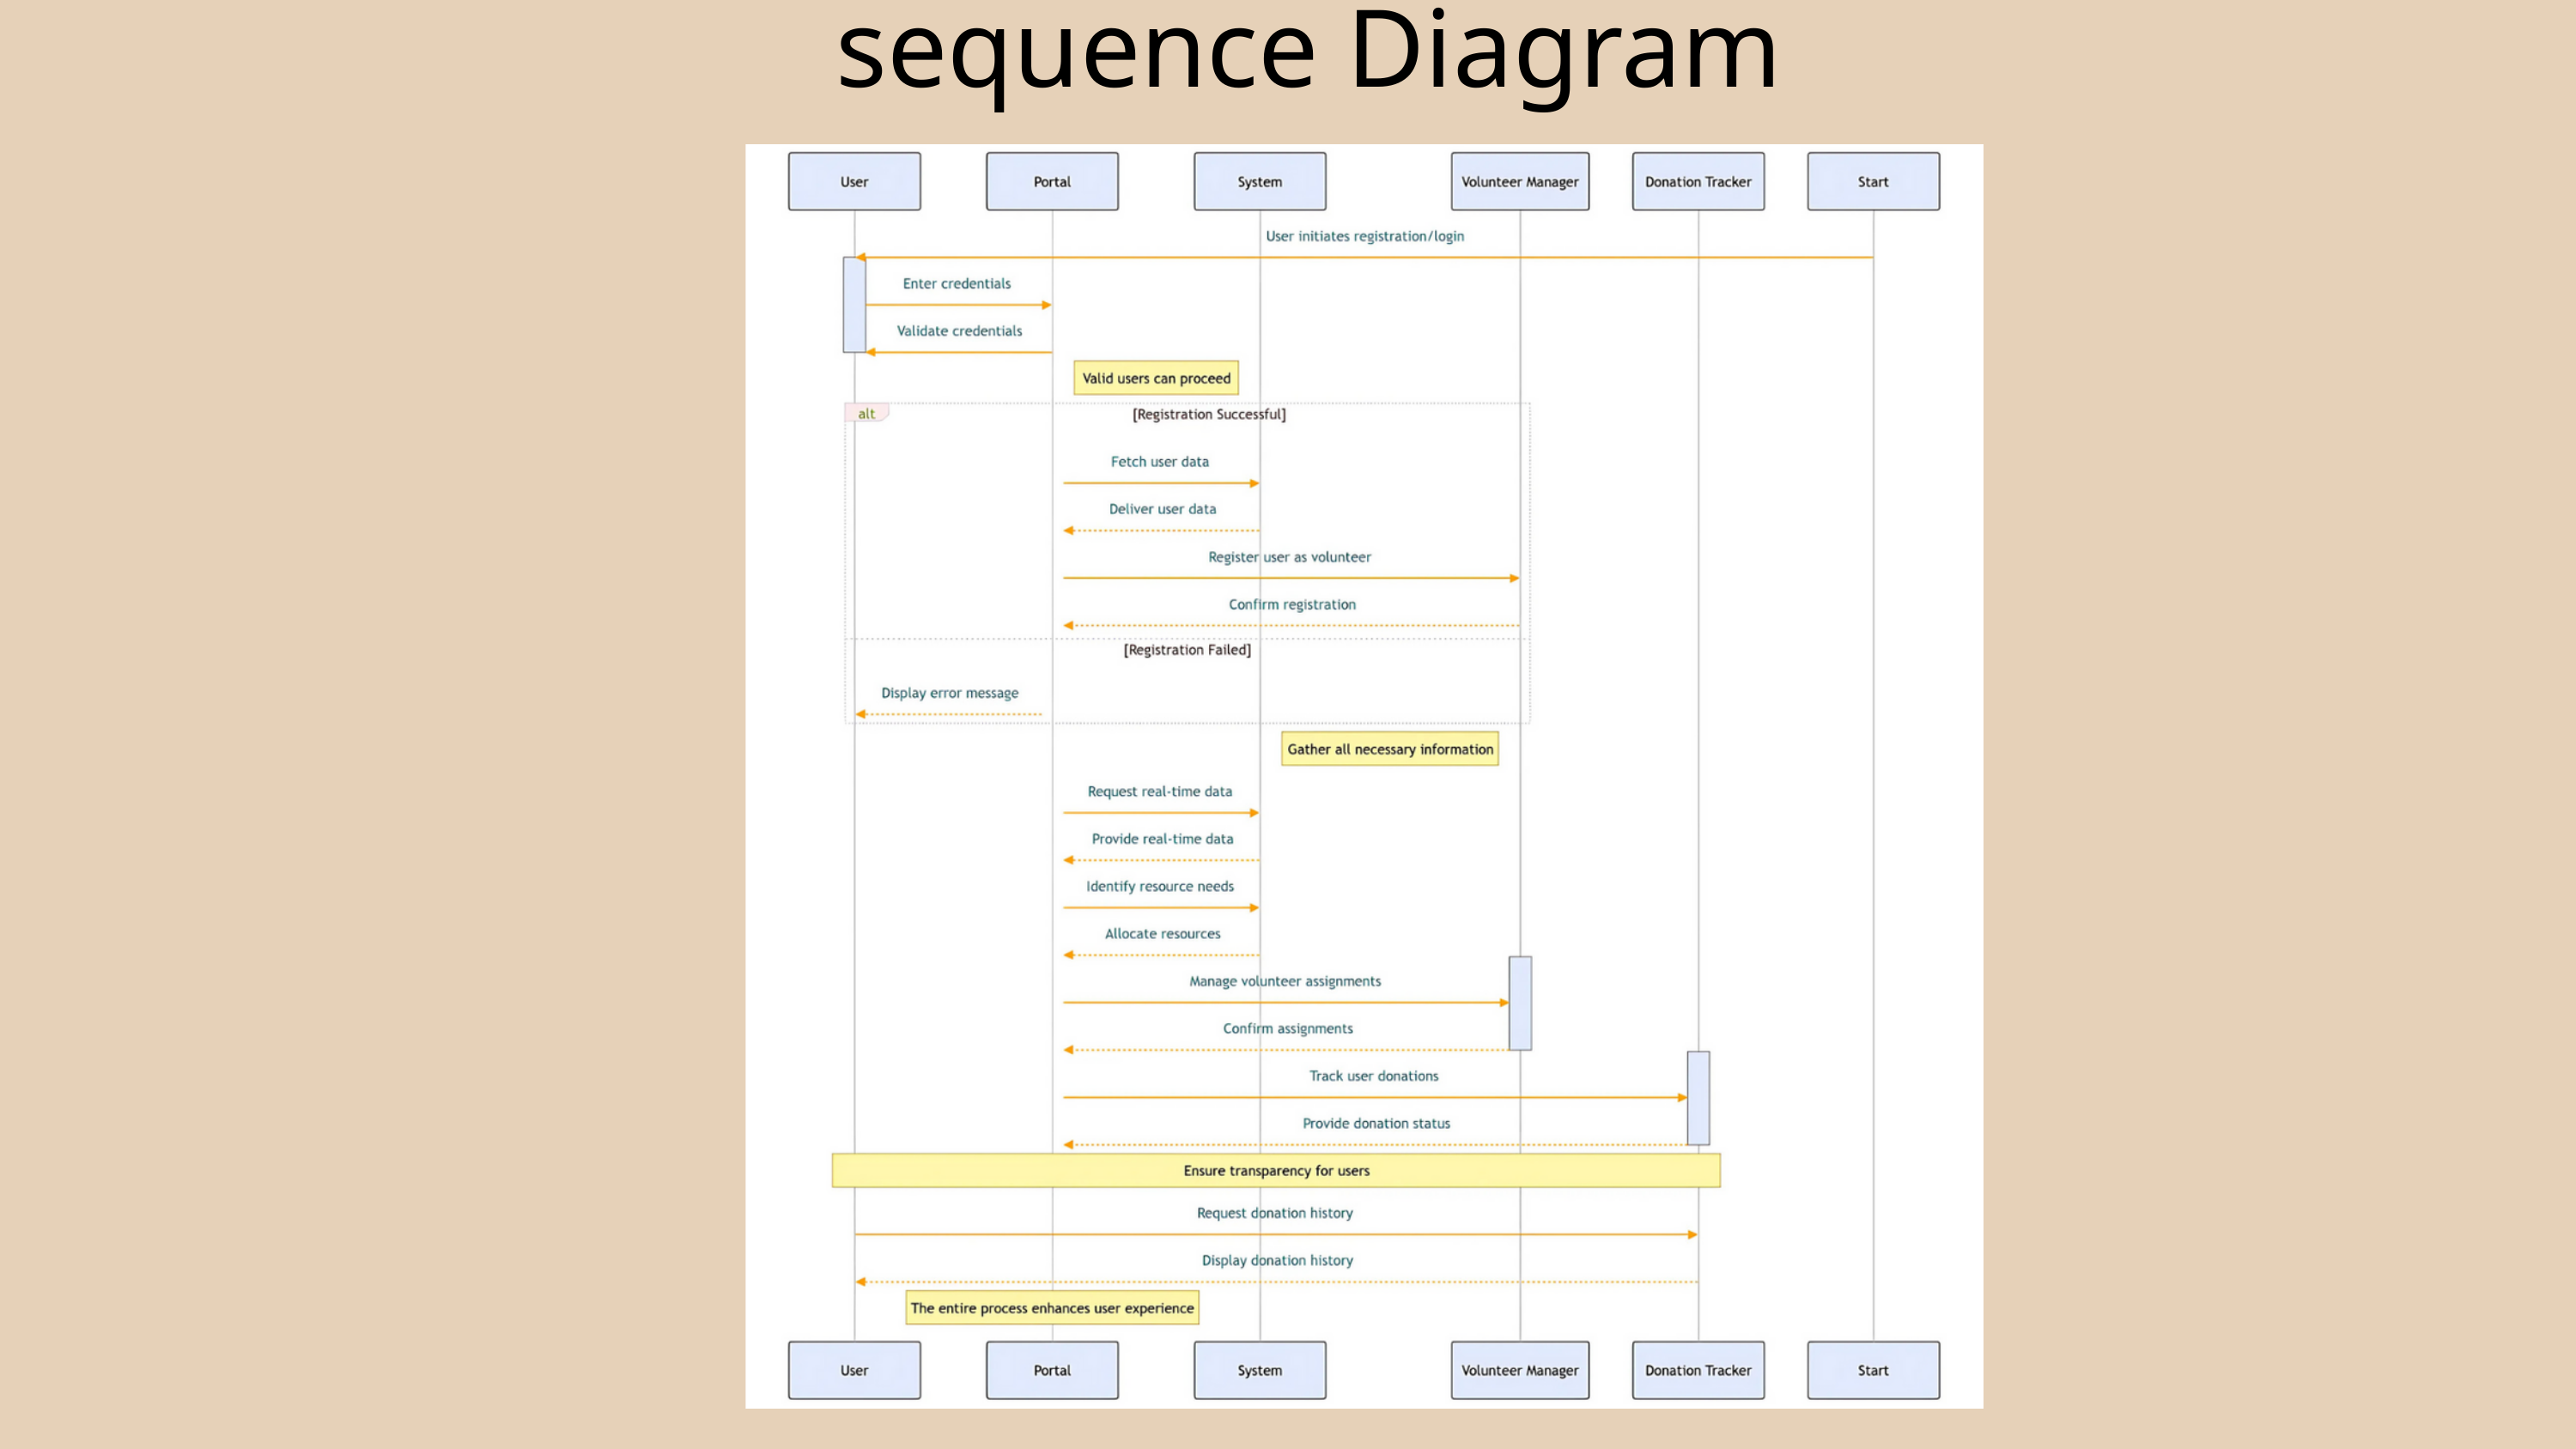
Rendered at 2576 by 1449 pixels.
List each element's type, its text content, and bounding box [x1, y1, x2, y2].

text_box [745, 144, 1984, 1409]
text_box sequence Diagram [319, 0, 2300, 109]
